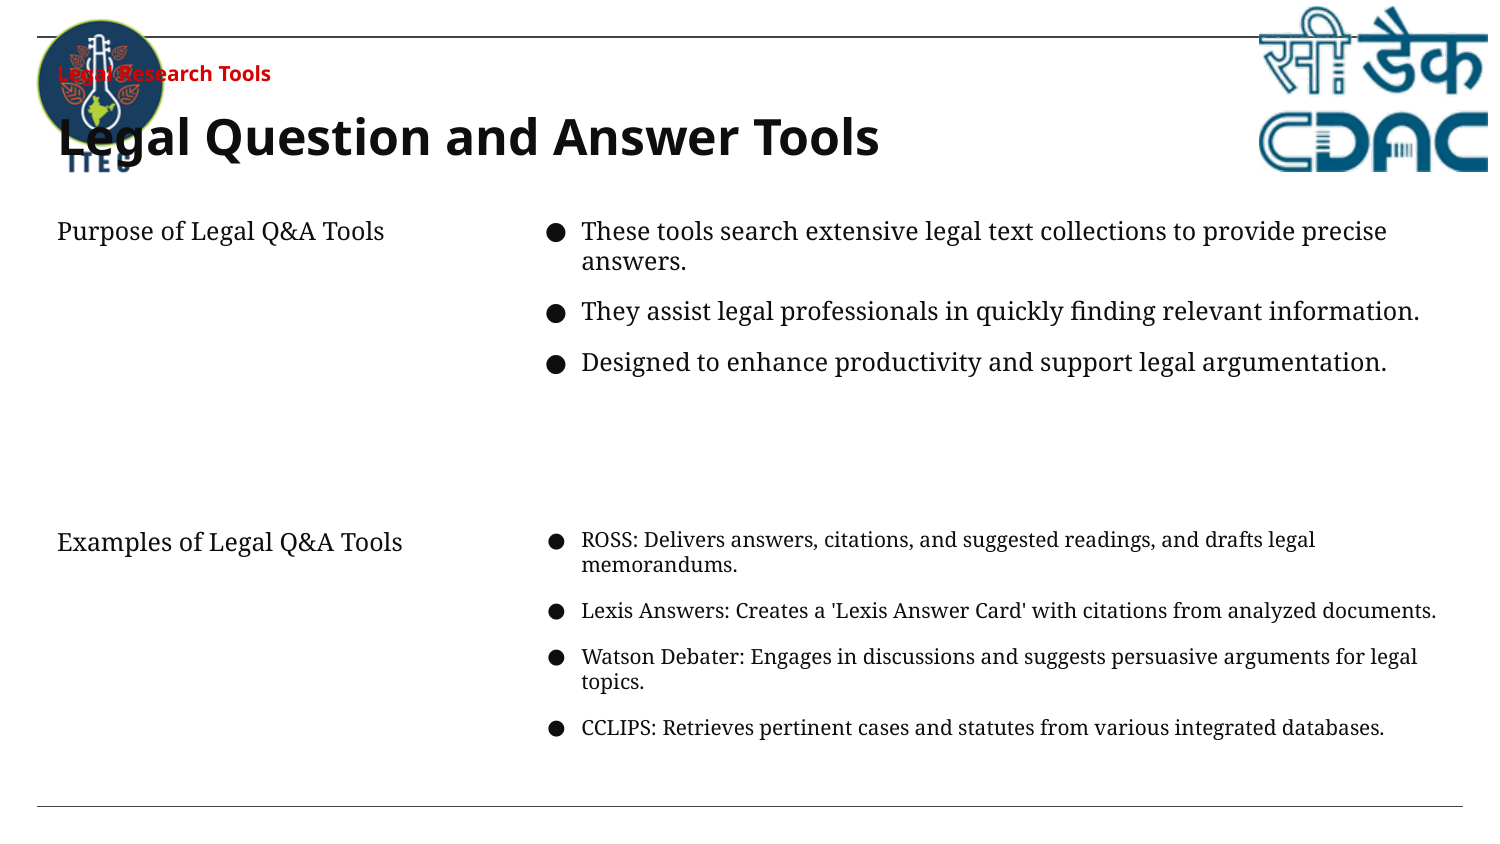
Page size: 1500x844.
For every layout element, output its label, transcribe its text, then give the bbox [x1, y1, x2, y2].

text_box Legal Research Tools [57, 45, 751, 86]
list These tools search extensive legal text collections to provide precise answers. They assist legal professionals in quickly finding relevant information. Designed to enhance productivity and support legal argumentation. [524, 200, 1443, 477]
list ROSS: Delivers answers, citations, and suggested readings, and drafts legal memorandums. Lexis Answers: Creates a 'Lexis Answer Card' with citations from analyzed documents. Watson Debater: Engages in discussions and suggests persuasive arguments for legal topics. CCLIPS: Retrieves pertinent cases and statutes from various integrated databases. [524, 511, 1443, 788]
subtitle Examples of Legal Q&A Tools [57, 511, 506, 788]
picture [12, 10, 188, 185]
title Legal Question and Answer Tools [57, 85, 1425, 180]
picture [1259, 6, 1488, 172]
subtitle Purpose of Legal Q&A Tools [57, 200, 506, 477]
